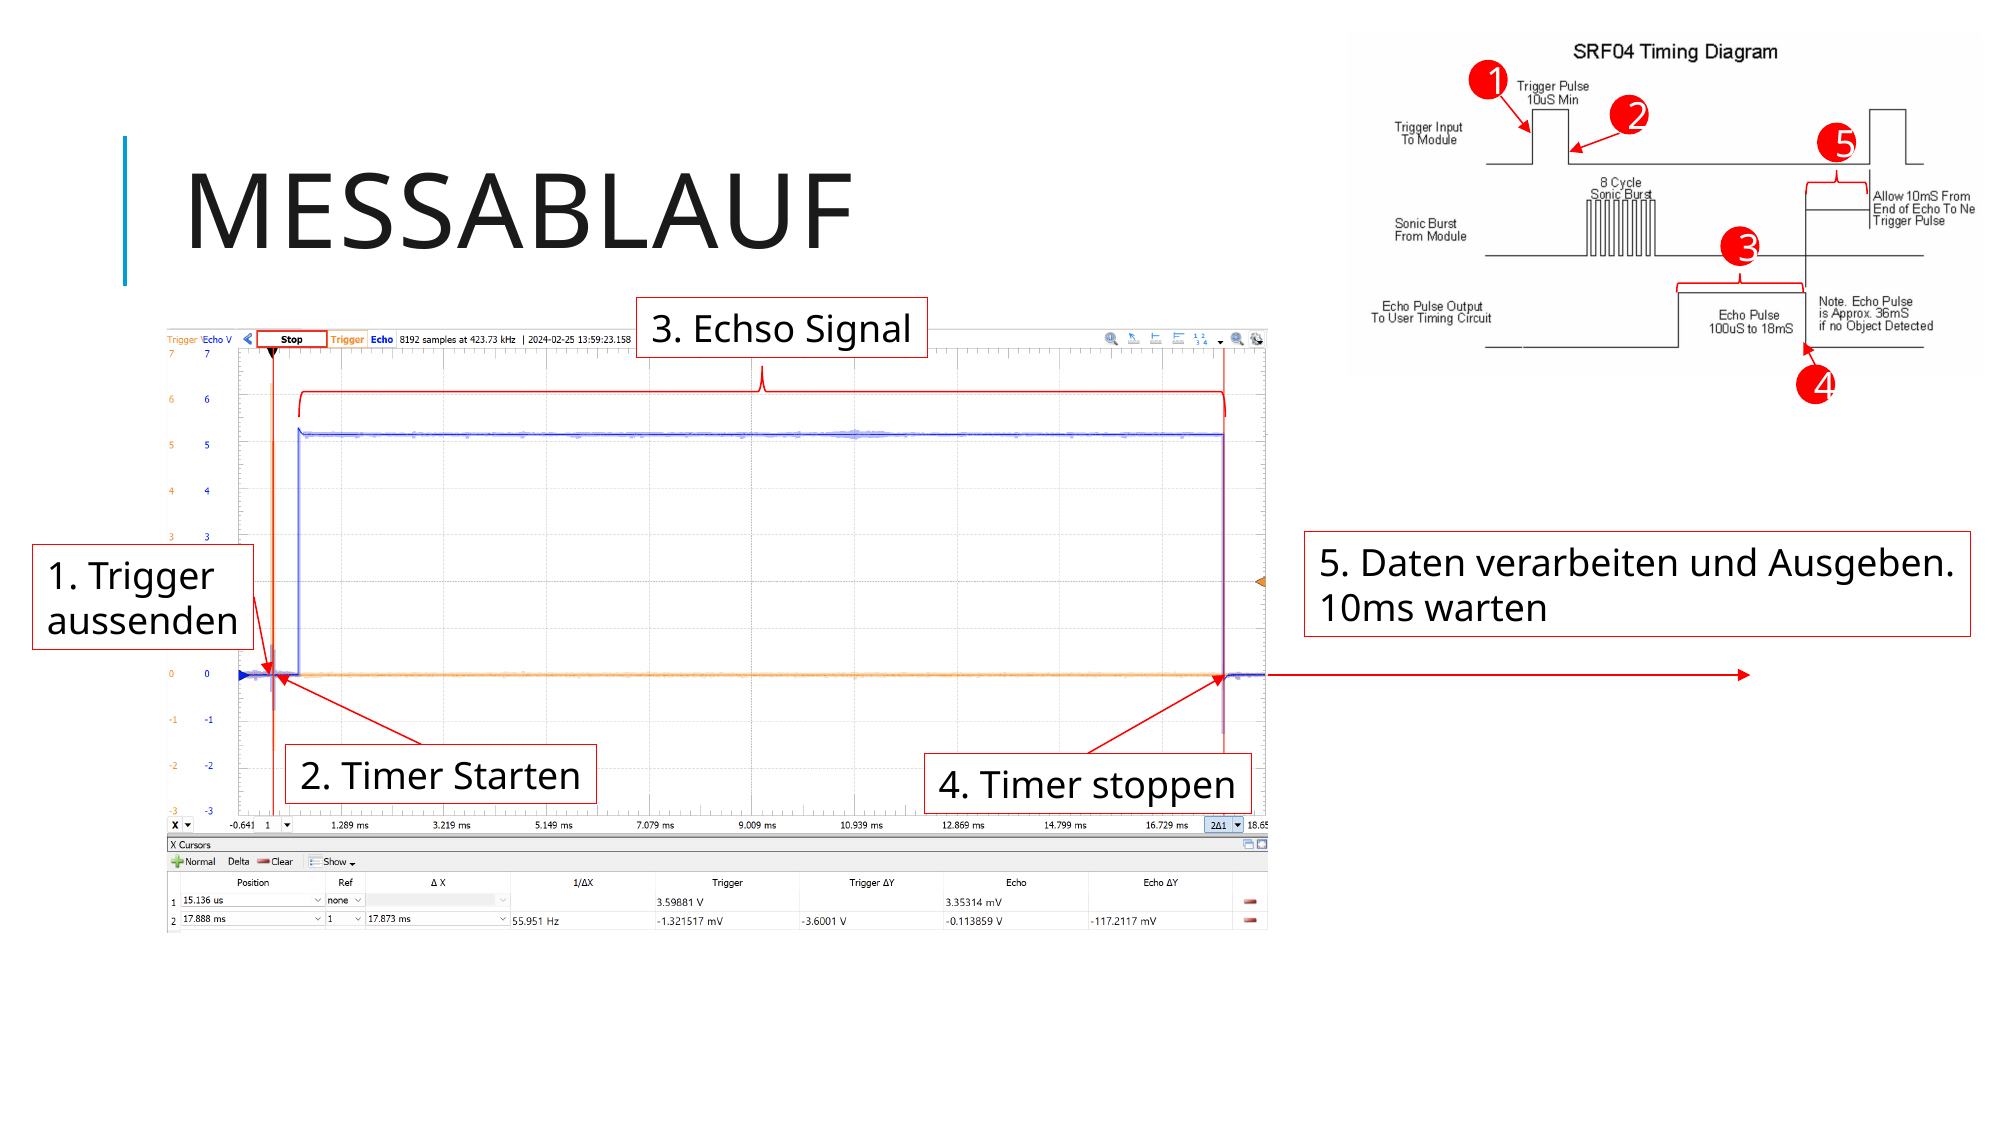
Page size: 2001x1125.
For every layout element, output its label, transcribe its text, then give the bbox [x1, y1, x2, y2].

text_box 3. Echso Signal [636, 297, 928, 322]
text_box 4 [1796, 384, 1836, 405]
picture [166, 327, 1269, 933]
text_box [1500, 95, 1531, 134]
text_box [235, 597, 270, 676]
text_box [1087, 674, 1226, 754]
text_box 5. Daten verarbeiten und Ausgeben. 10ms warten [1304, 531, 1971, 637]
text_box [275, 674, 422, 745]
title Messablauf [168, 96, 1340, 342]
text_box 1. Trigger aussenden [32, 544, 159, 650]
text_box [1569, 132, 1620, 152]
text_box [1802, 341, 1816, 366]
picture [1346, 33, 1984, 376]
